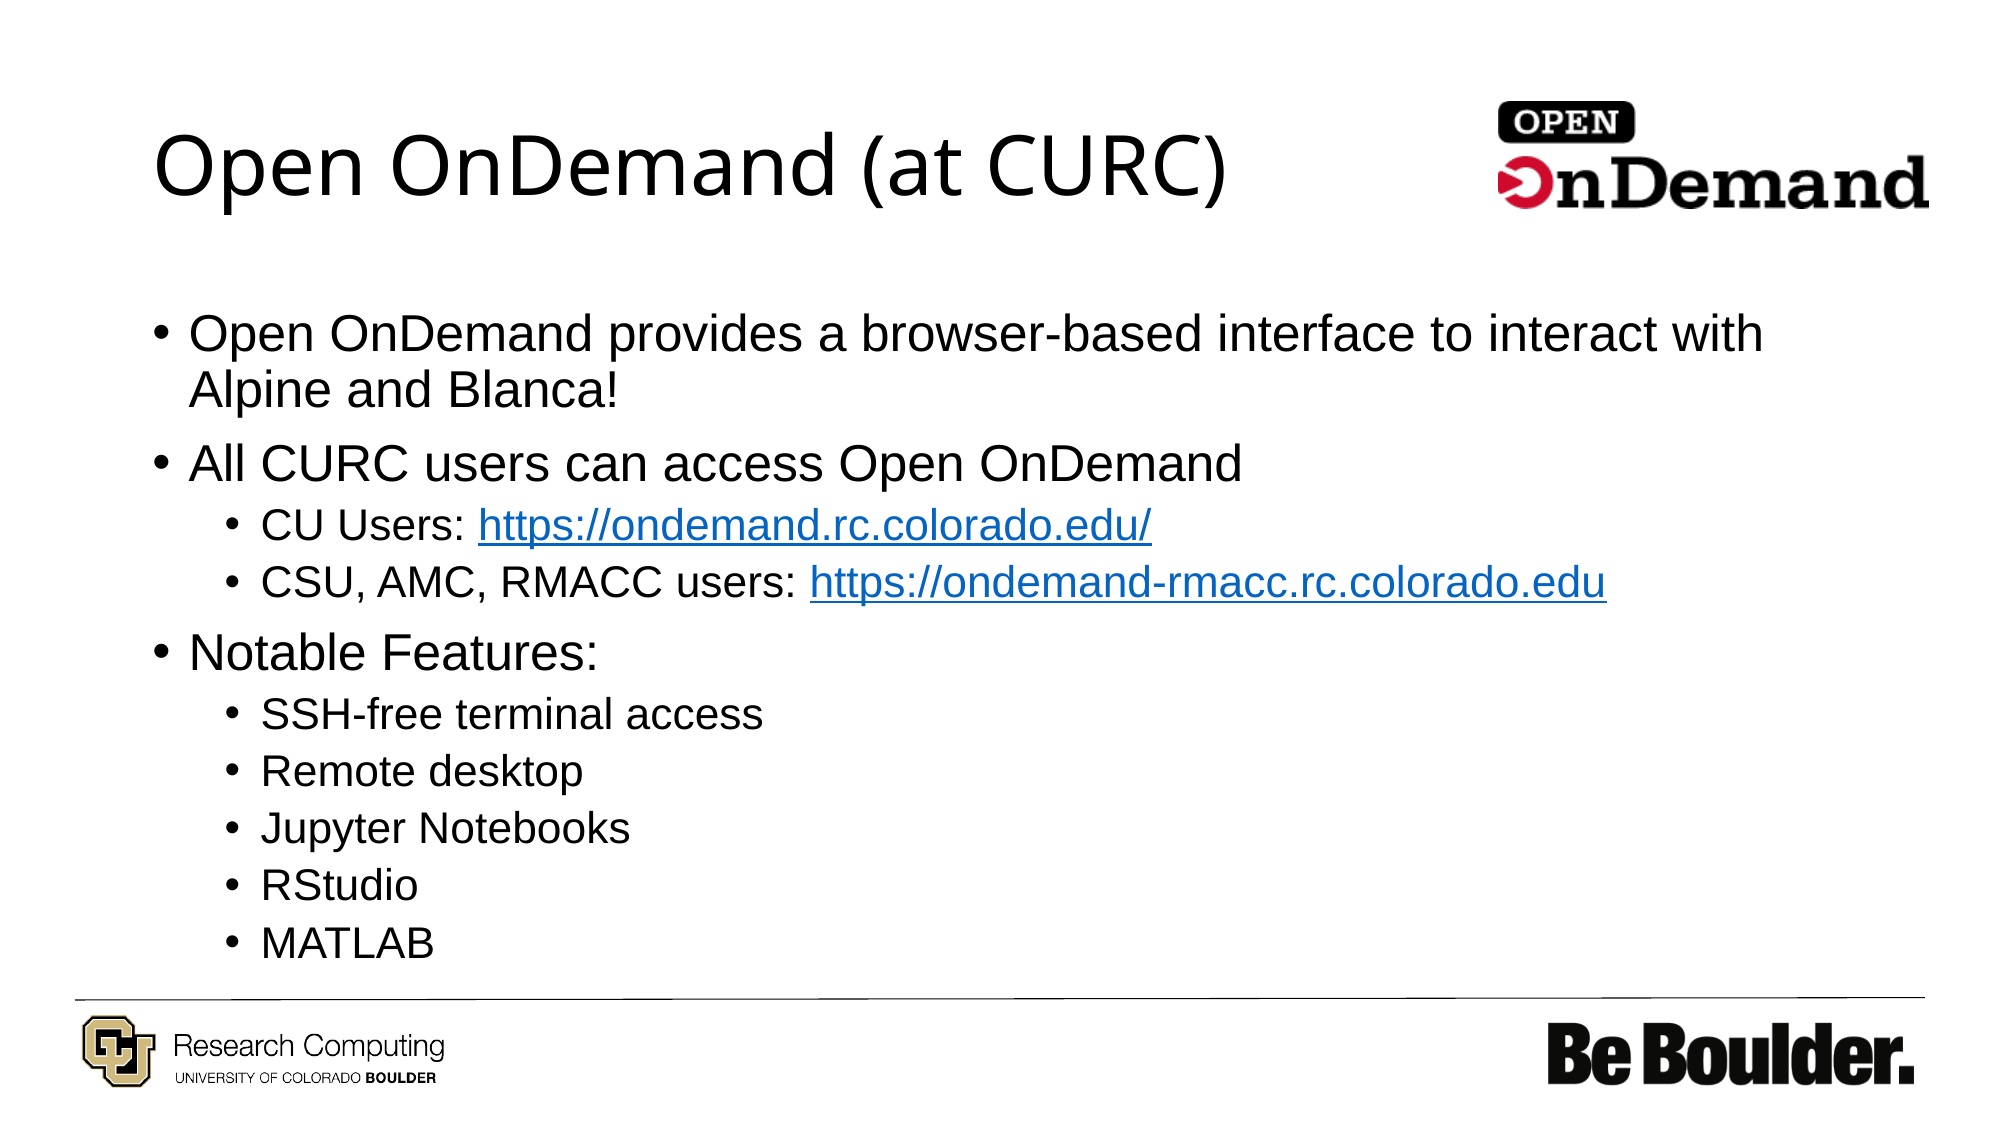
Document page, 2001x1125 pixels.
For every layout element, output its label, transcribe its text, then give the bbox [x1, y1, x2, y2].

picture [81, 1015, 444, 1088]
picture [1524, 1015, 1938, 1088]
title Open OnDemand (at CURC) [137, 59, 2000, 278]
picture [1498, 101, 1929, 209]
list Open OnDemand provides a browser-based interface to interact with Alpine and Blanca! All CURC users can access Open OnDemand CU Users: https://ondemand.rc.colorado.edu/ CSU, AMC, RMACC users: https://ondemand-rmacc.rc.colorado.edu Notable Features: SSH-free terminal access Remote desktop Jupyter Notebooks RStudio MATLAB [137, 299, 1863, 983]
